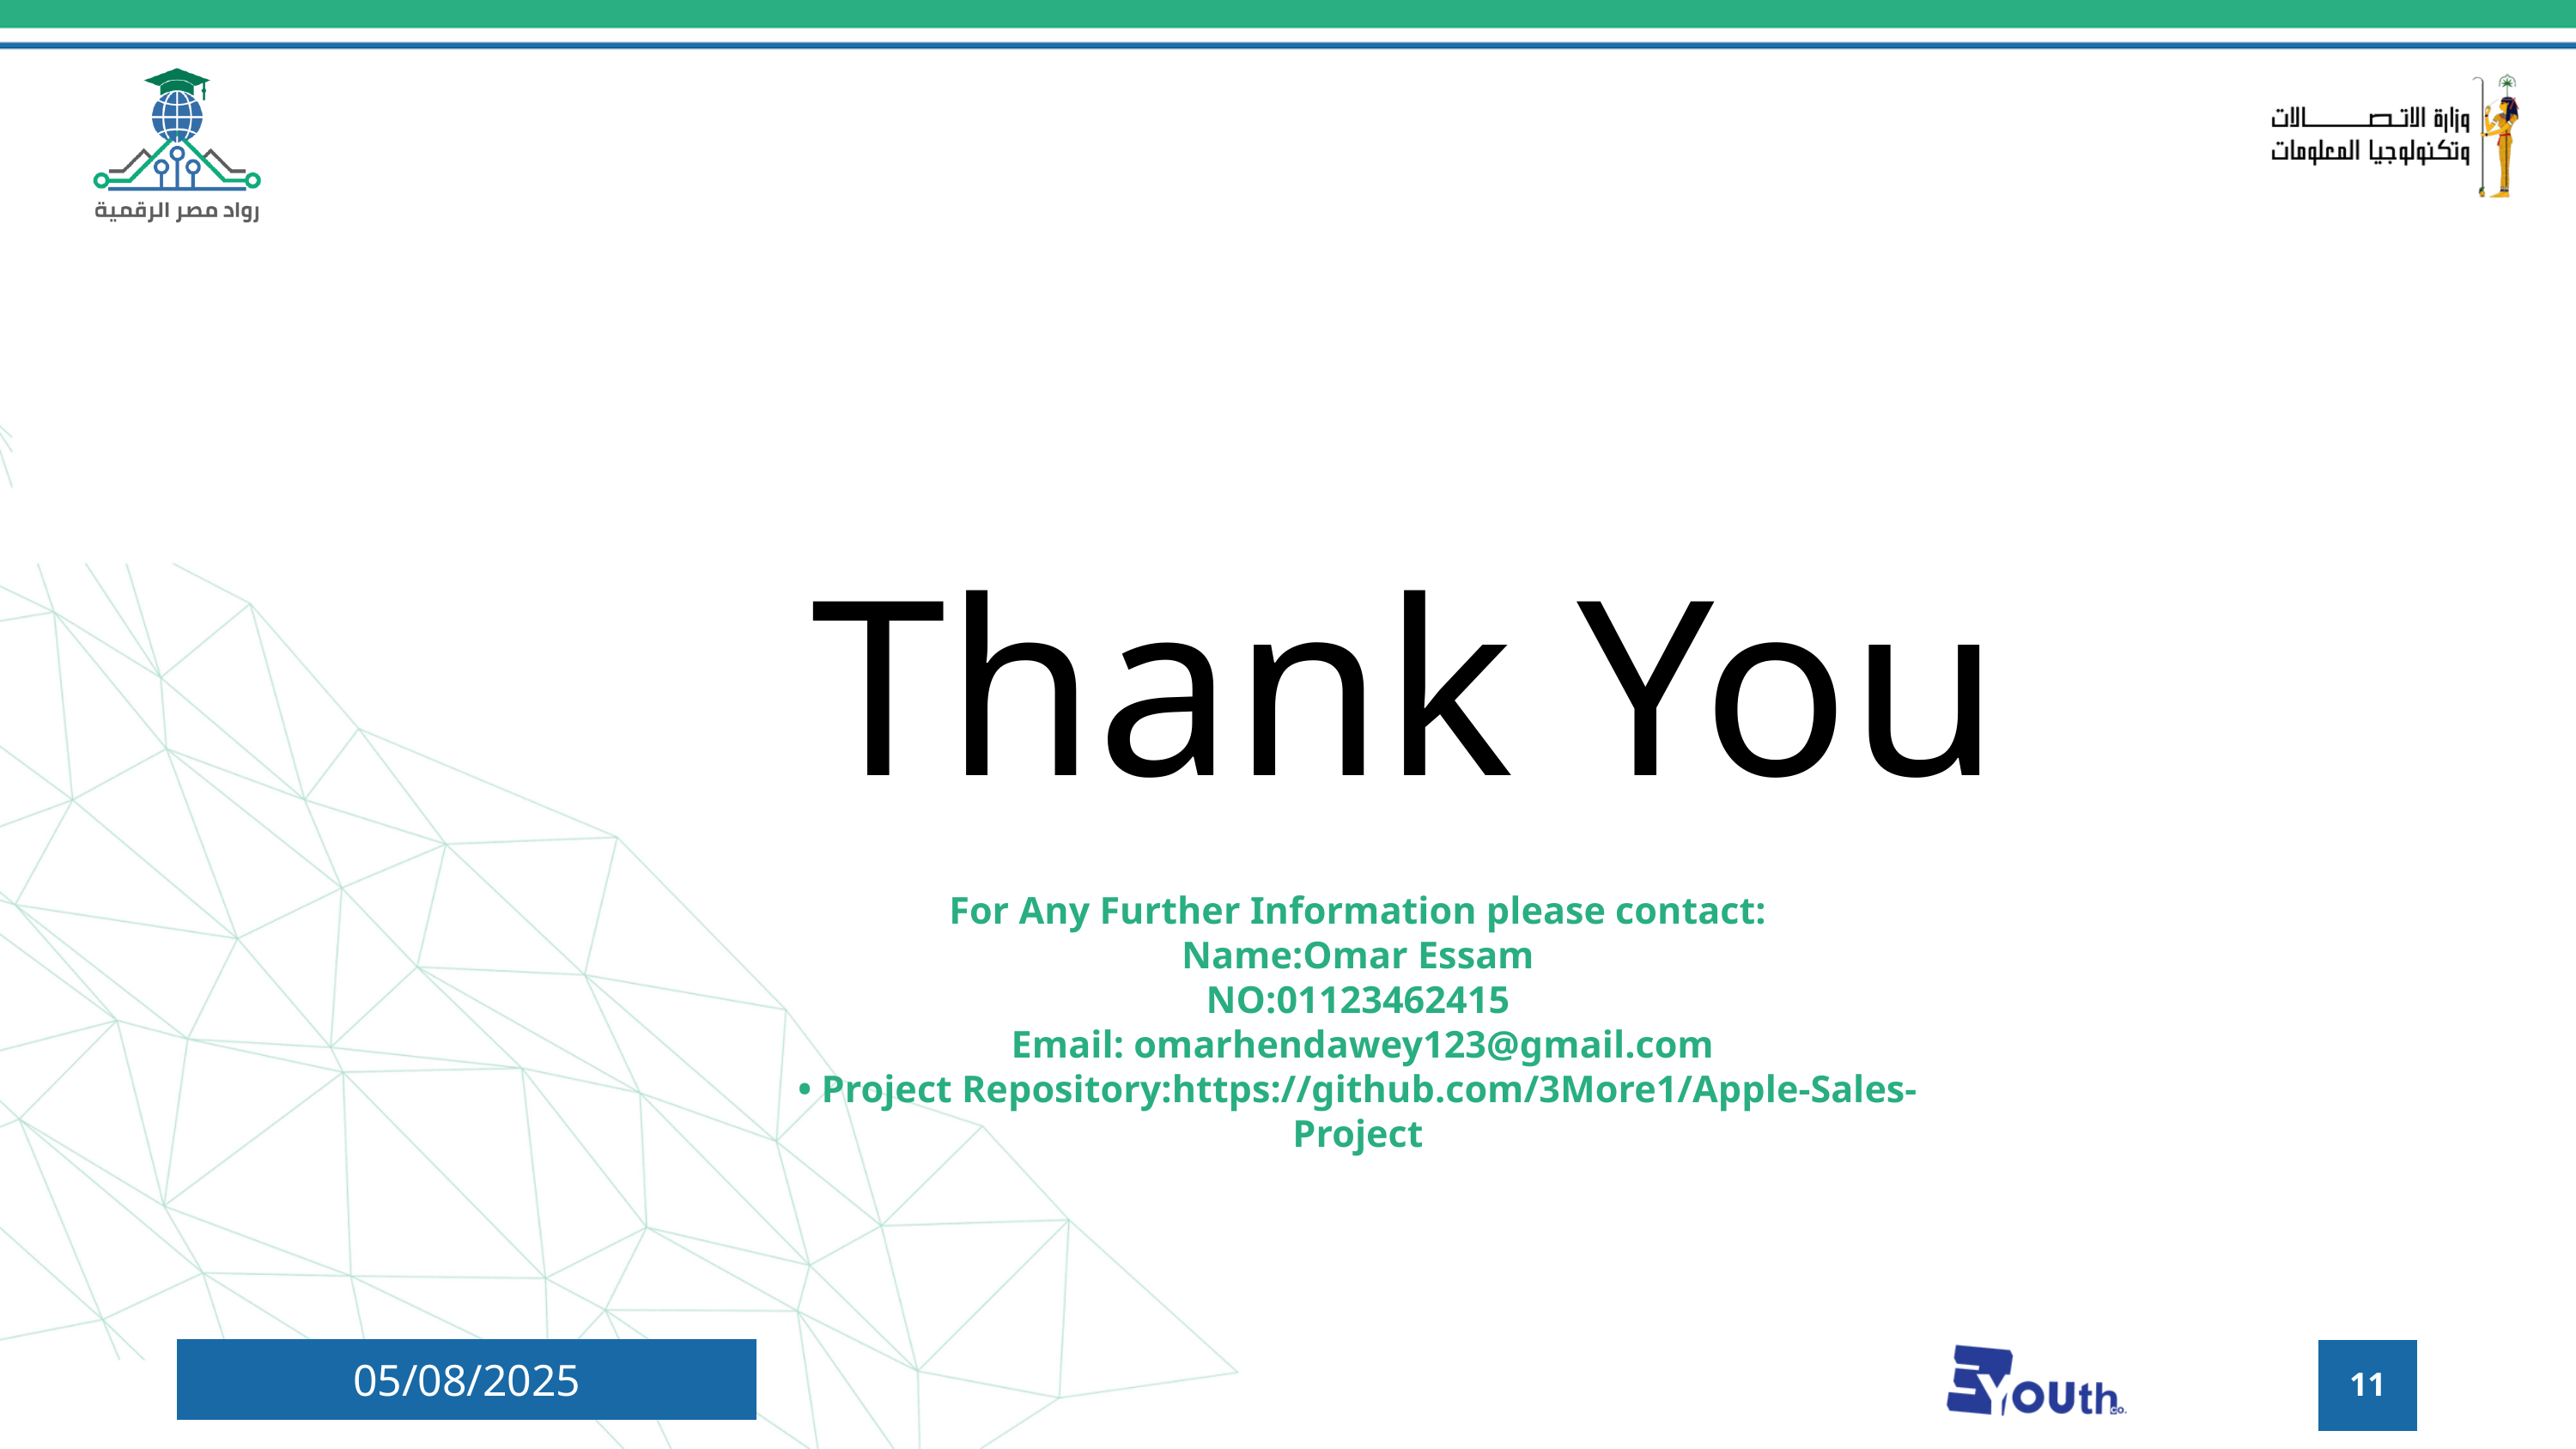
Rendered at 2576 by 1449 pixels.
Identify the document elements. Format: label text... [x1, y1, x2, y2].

text_box [0, 0, 2576, 1449]
text_box For Any Further Information please contact: Name:Omar Essam NO:01123462415 Email: omarhendawey123@gmail.com • Project Repository:https://github.com/3More1/Apple-Sales-Project [762, 887, 1953, 1155]
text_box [176, 1342, 757, 1421]
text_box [2318, 1338, 2418, 1432]
text_box Thank You [492, 532, 2319, 825]
text_box [19, 0, 335, 294]
text_box [1941, 1343, 2133, 1420]
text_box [176, 1338, 757, 1342]
text_box [2263, 70, 2535, 205]
